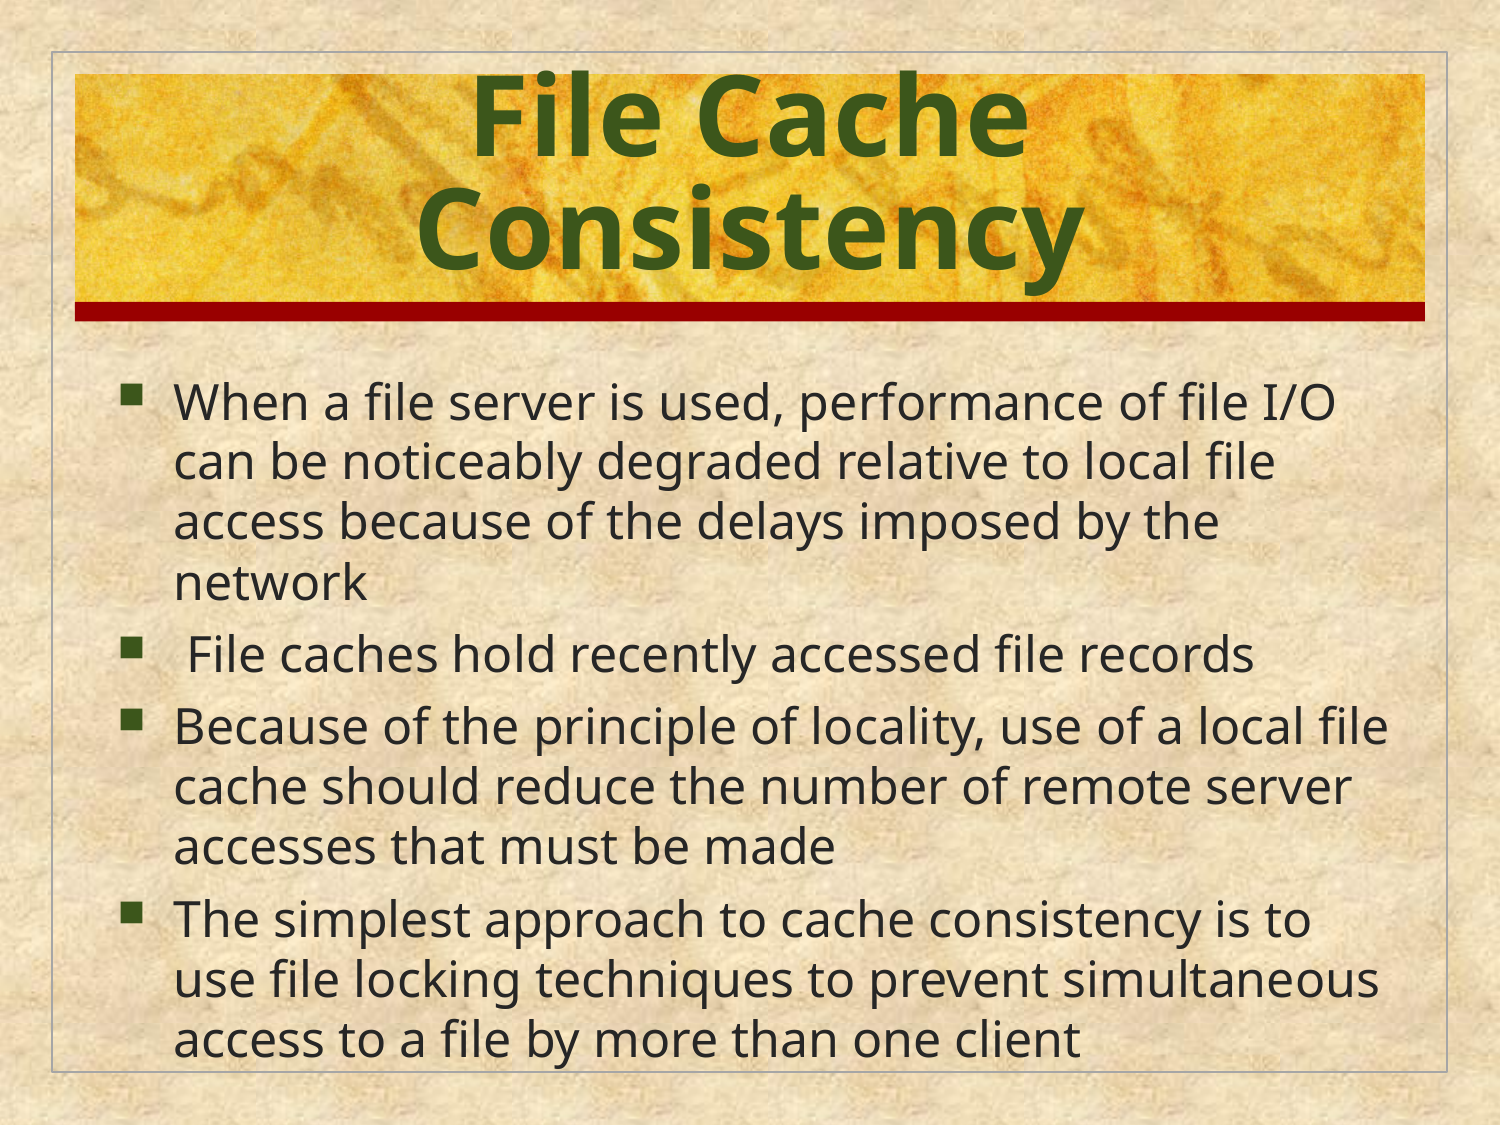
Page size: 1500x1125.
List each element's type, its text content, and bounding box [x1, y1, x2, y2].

title File Cache Consistency [108, 74, 1392, 292]
list When a file server is used, performance of file I/O can be noticeably degraded relative to local file access because of the delays imposed by the network File caches hold recently accessed file records Because of the principle of locality, use of a local file cache should reduce the number of remote server accesses that must be made The simplest approach to cache consistency is to use file locking techniques to prevent simultaneous access to a file by more than one client [0, 362, 1413, 1125]
picture [0, 0, 1500, 1125]
picture [53, 53, 1446, 1071]
